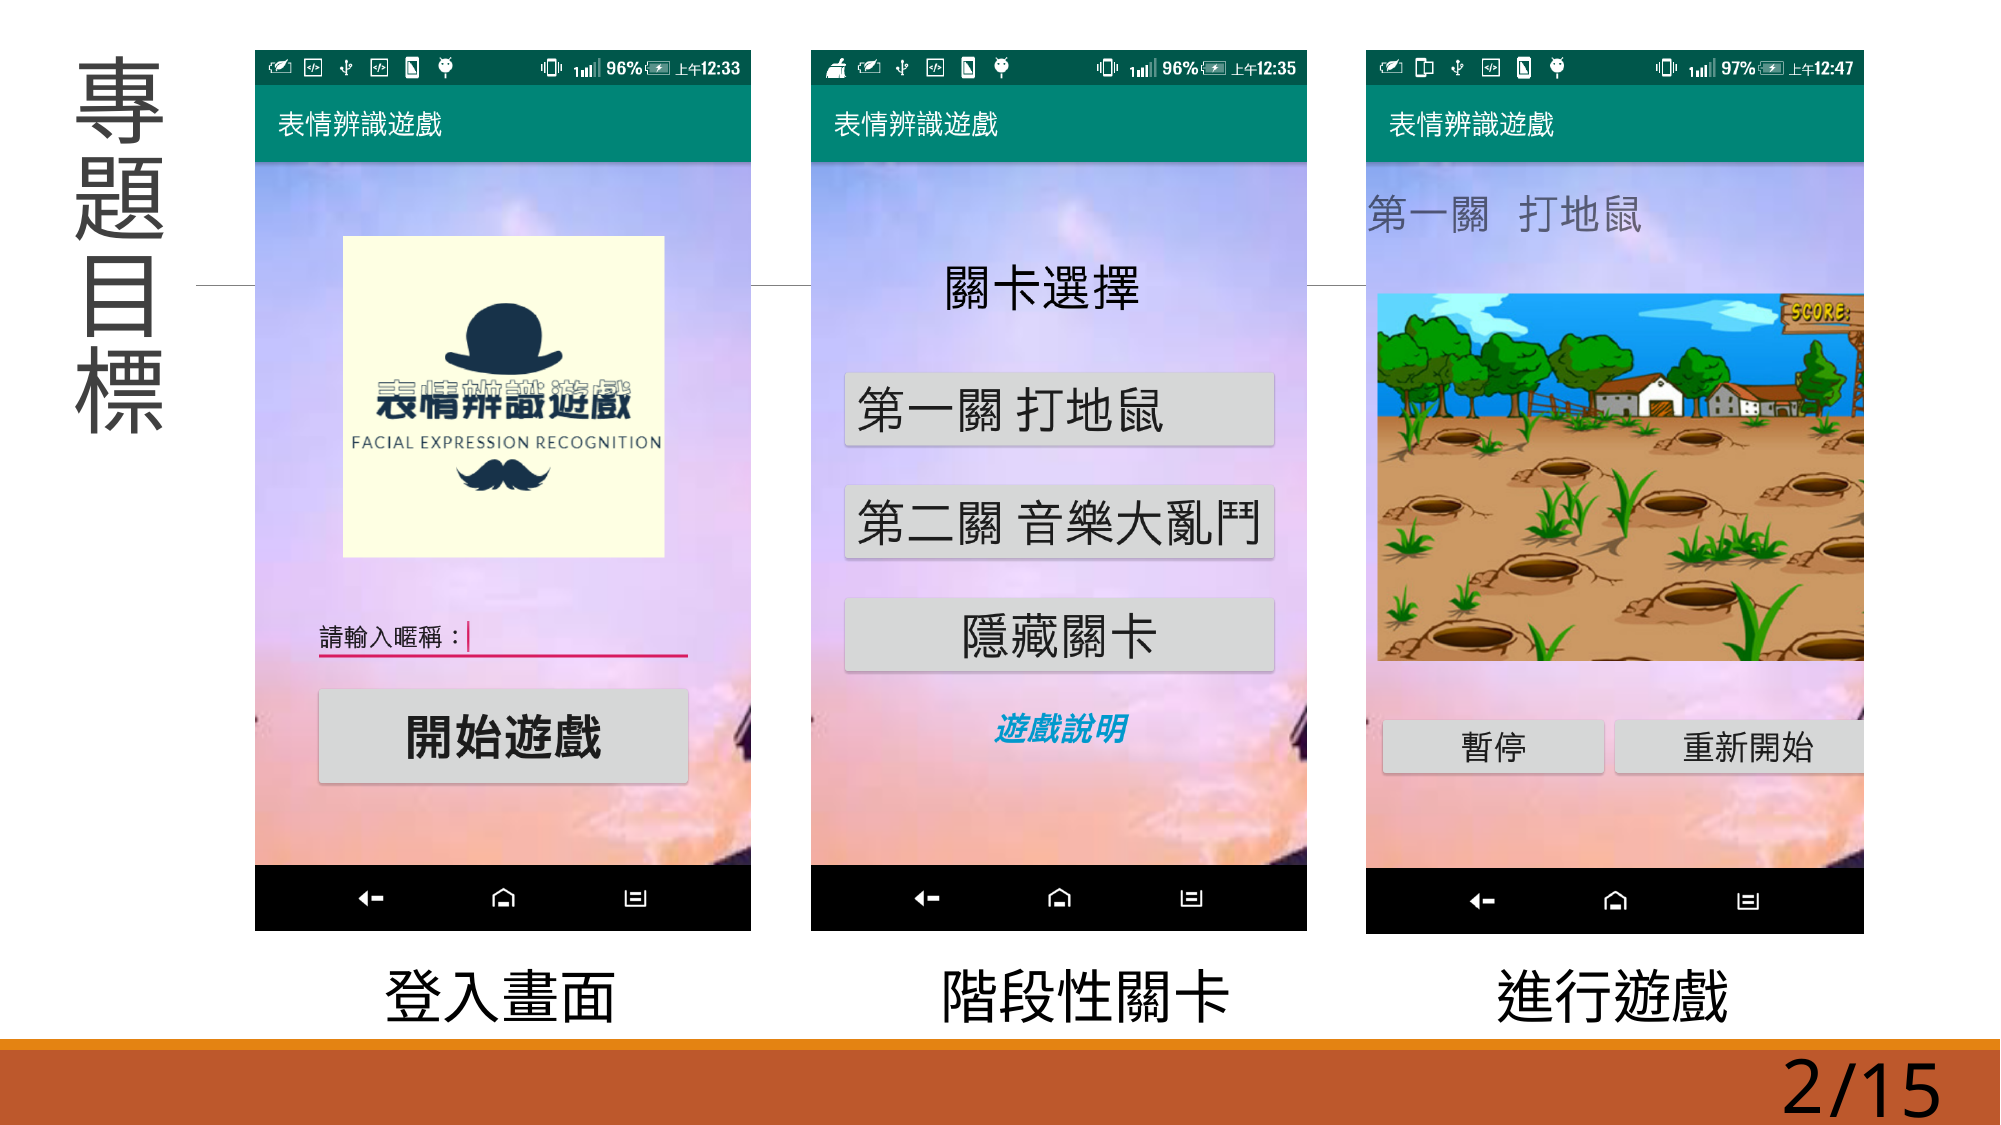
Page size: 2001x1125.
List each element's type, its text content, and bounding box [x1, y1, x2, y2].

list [254, 50, 752, 932]
text_box 階段性關卡 [925, 953, 1247, 1038]
text_box 登入畫面 [369, 953, 633, 1038]
text_box 進行遊戲 [1481, 953, 1745, 1038]
picture [810, 50, 1307, 932]
slide_number 2 [1624, 1059, 1840, 1120]
title 專題目標 [57, 50, 254, 454]
picture [1366, 50, 1864, 935]
